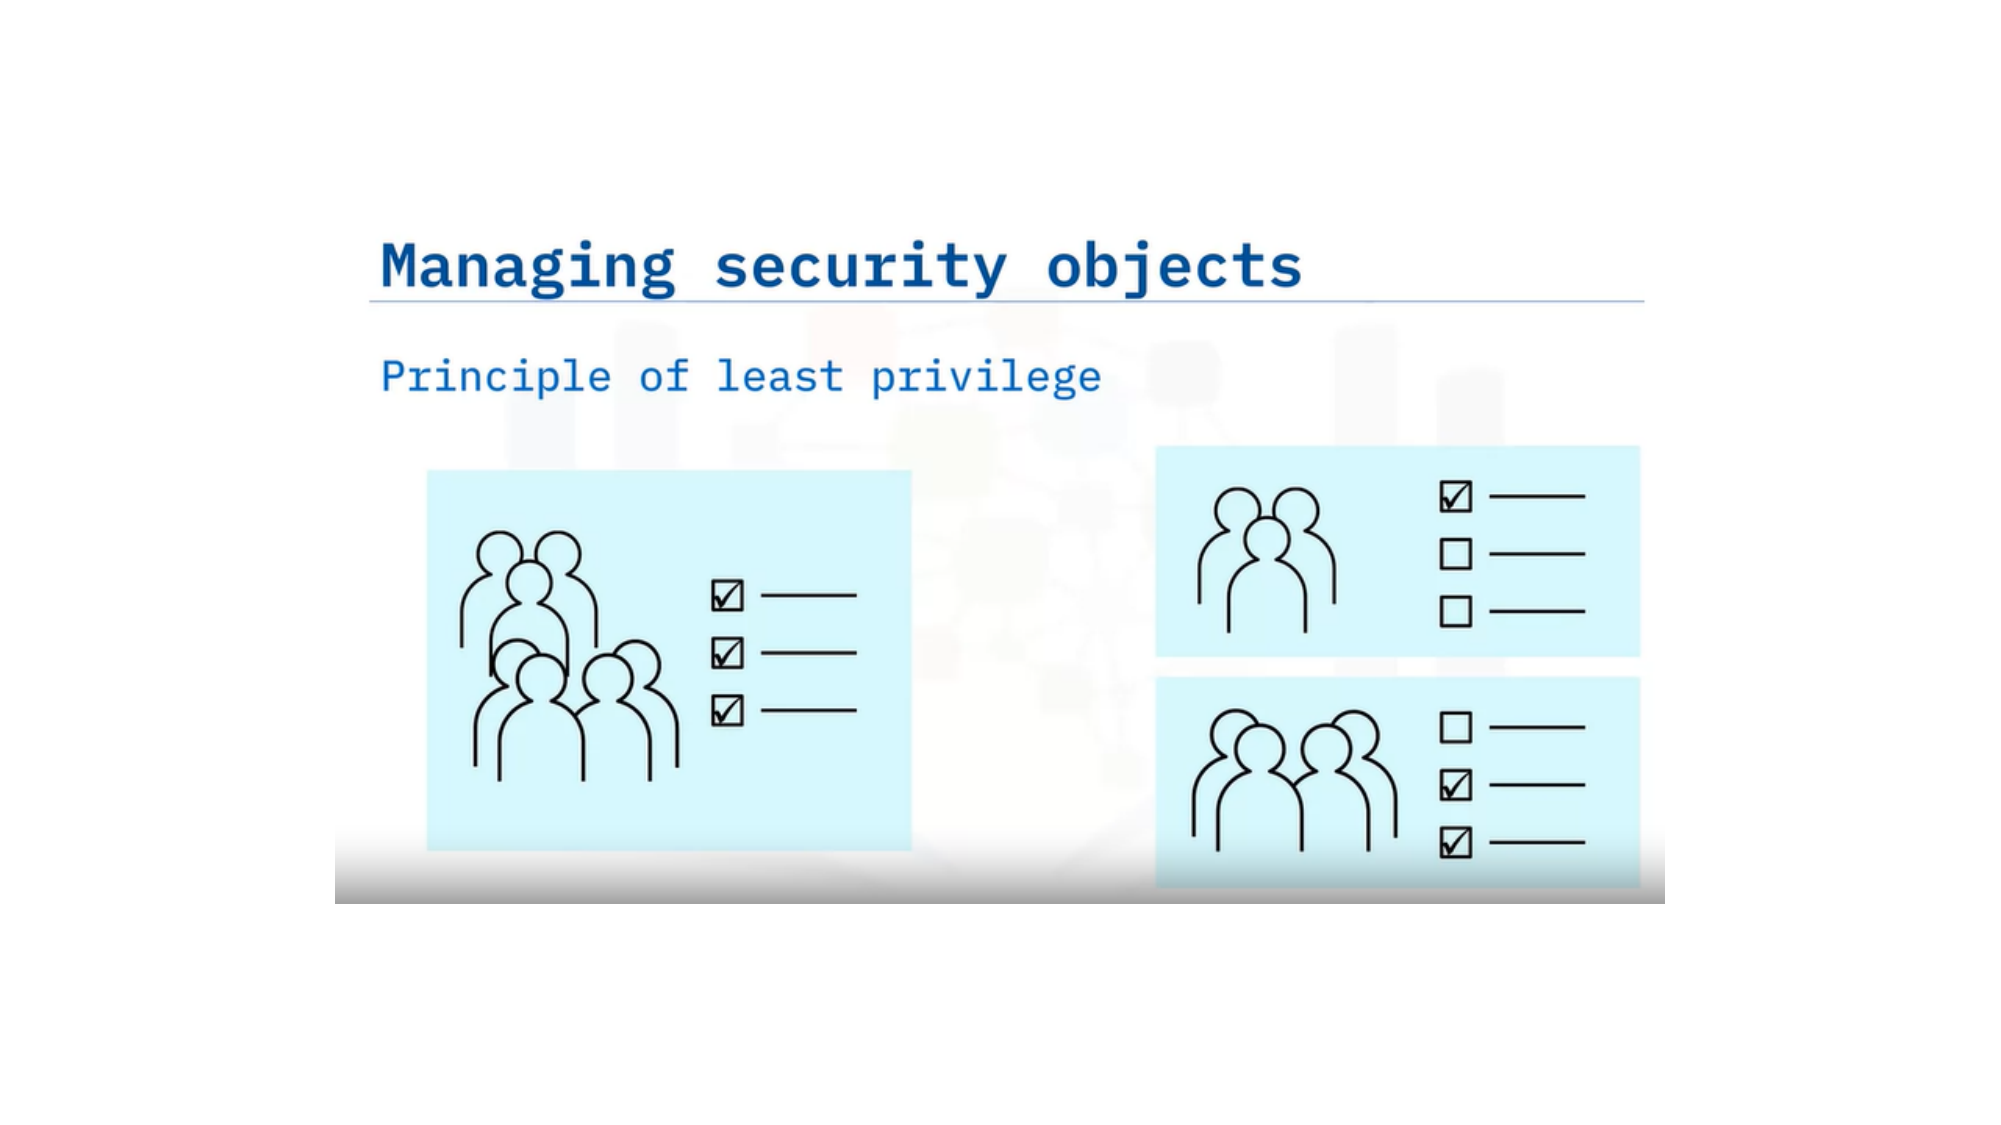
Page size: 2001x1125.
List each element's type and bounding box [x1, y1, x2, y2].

picture [335, 221, 1665, 904]
